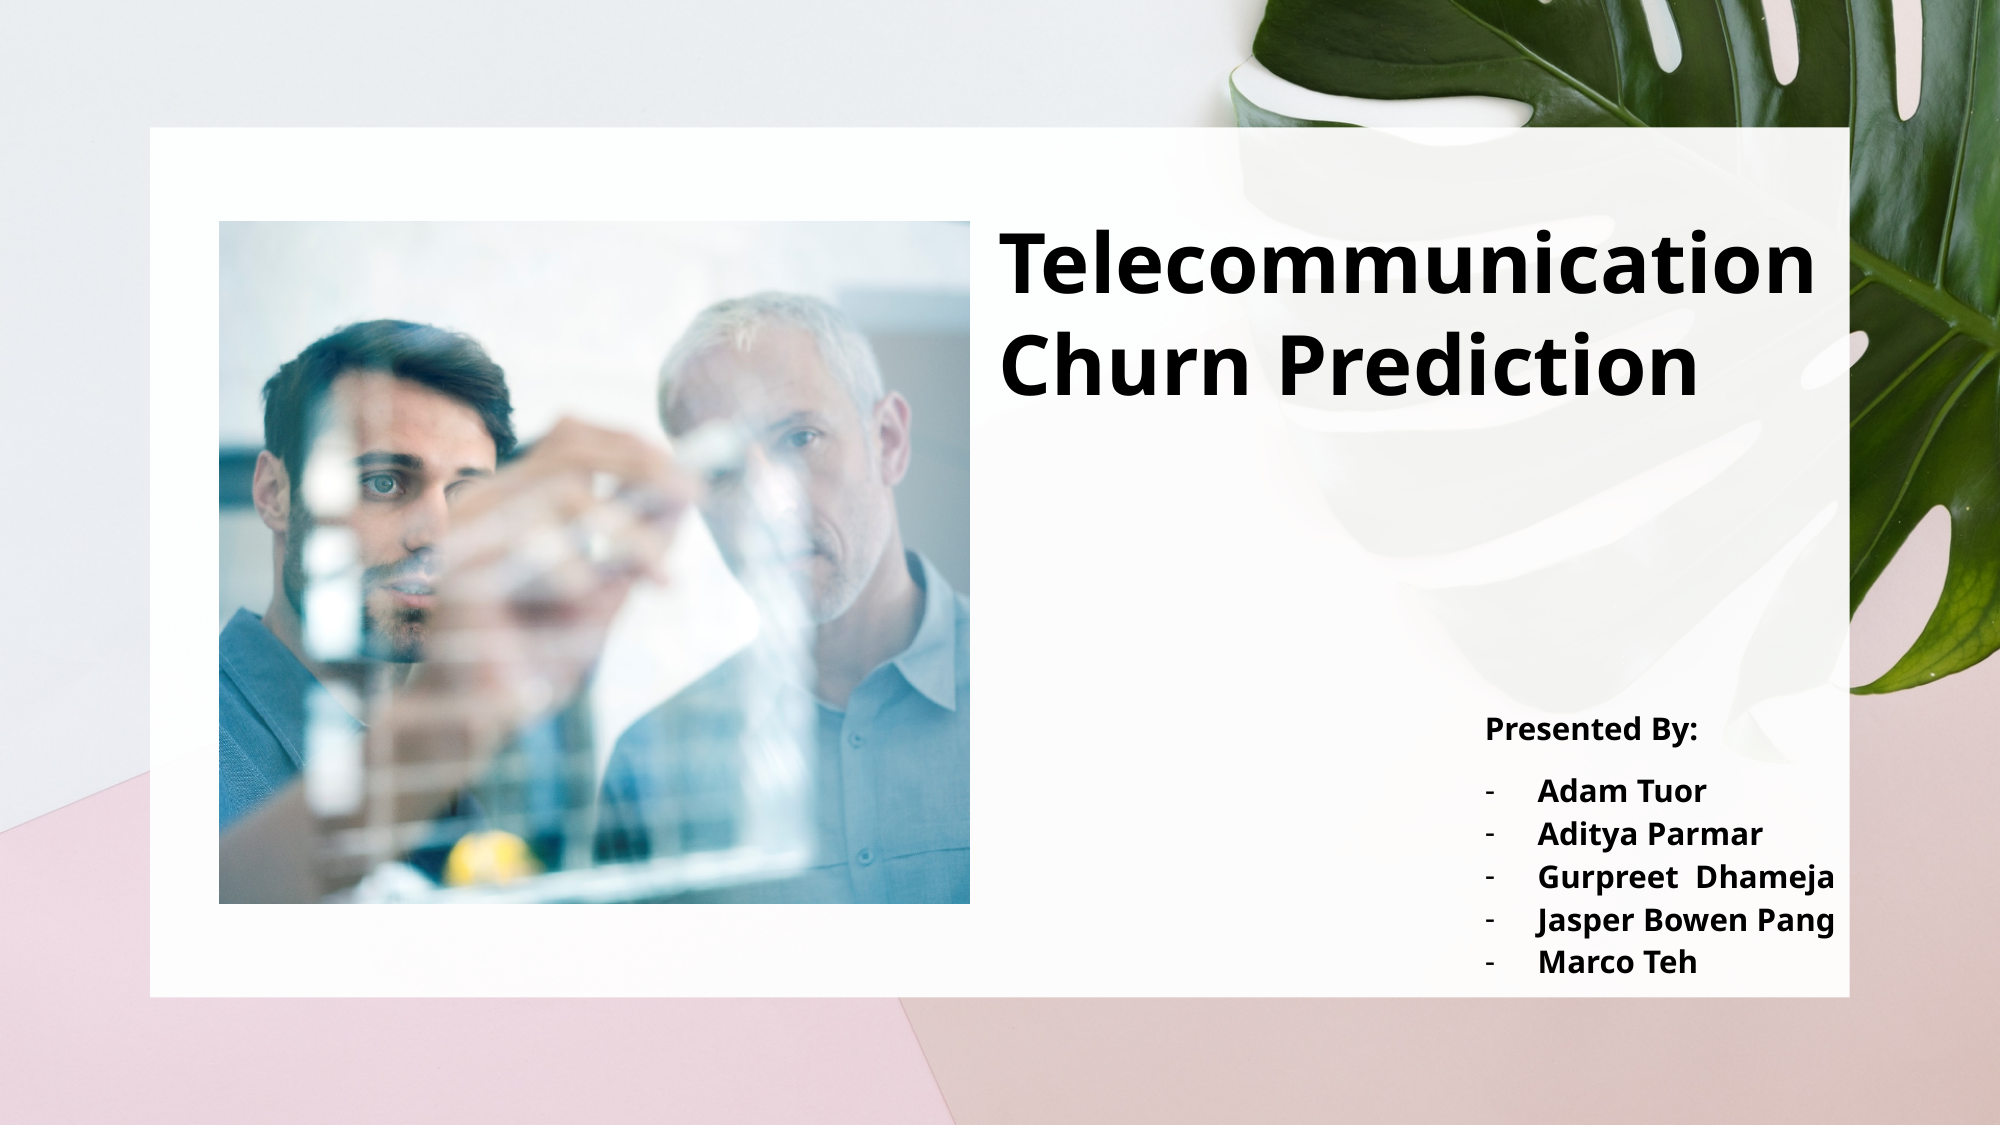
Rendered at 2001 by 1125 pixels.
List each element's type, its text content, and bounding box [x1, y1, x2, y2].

subtitle Presented By: Adam Tuor Aditya Parmar Gurpreet Dhameja Jasper Bowen Pang Marco Teh [1469, 701, 2000, 992]
title Telecommunication Churn Prediction [983, 42, 1857, 424]
picture [219, 221, 970, 904]
picture [0, 0, 2000, 1125]
